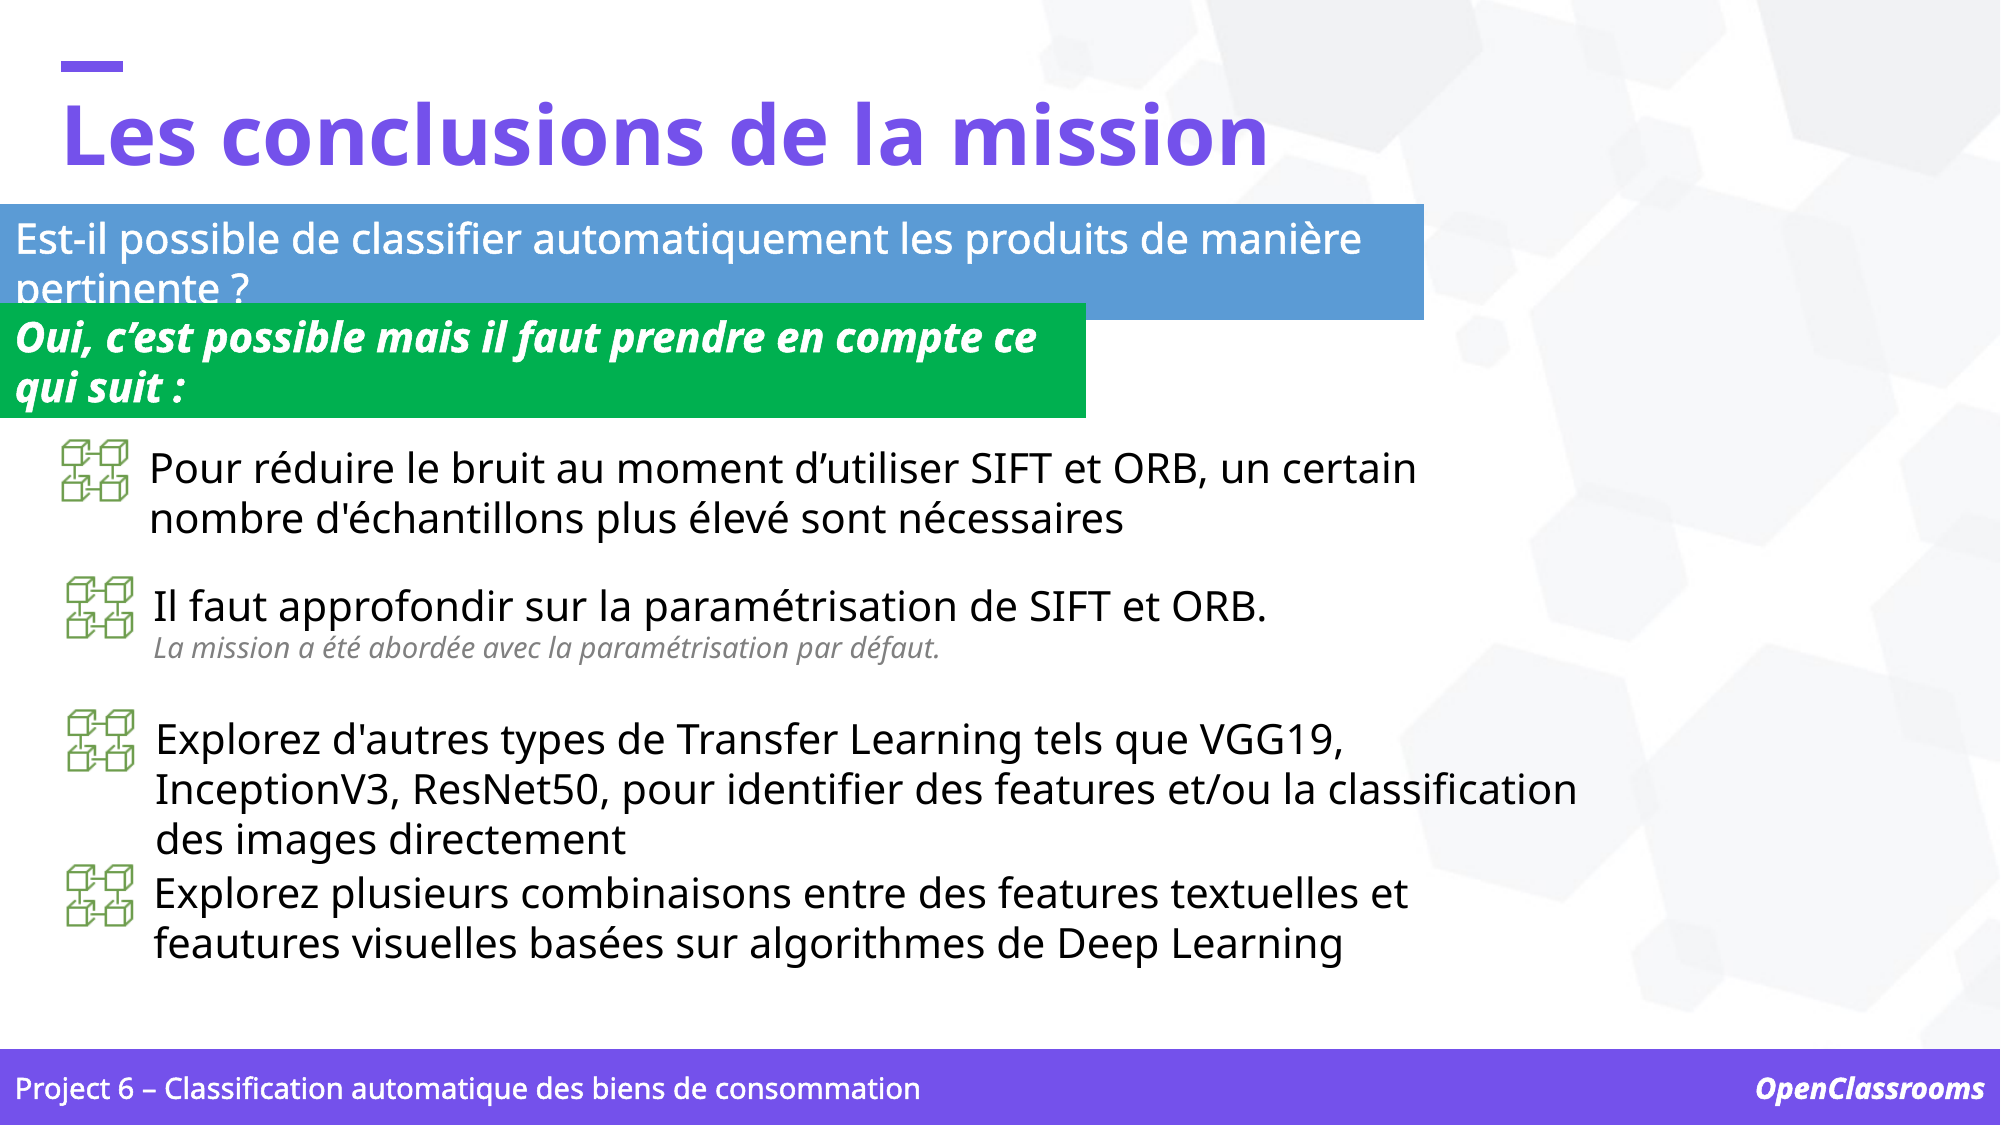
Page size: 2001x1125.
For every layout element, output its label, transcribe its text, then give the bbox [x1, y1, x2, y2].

text_box Il faut approfondir sur la paramétrisation de SIFT et ORB. La mission a été abordée avec la paramétrisation par défaut. [138, 572, 1300, 672]
text_box Explorez d'autres types de Transfer Learning tels que VGG19, InceptionV3, ResNet50, pour identifier des features et/ou la classification des images directement [140, 705, 1617, 870]
picture [0, 0, 2001, 1125]
text_box [61, 61, 123, 70]
text_box Explorez plusieurs combinaisons entre des features textuelles et feautures visuelles basées sur algorithmes de Deep Learning [138, 859, 1593, 975]
text_box Oui, c’est possible mais il faut prendre en compte ce qui suit : [0, 303, 1086, 418]
text_box Les conclusions de la mission [45, 70, 1764, 206]
text_box [0, 1049, 2000, 1125]
text_box Est-il possible de classifier automatiquement les produits de manière pertinente ? [0, 204, 1424, 320]
text_box Project 6 – Classification automatique des biens de consommation [0, 1062, 1474, 1112]
text_box OpenClassrooms [1729, 1062, 2000, 1112]
text_box Pour réduire le bruit au moment d’utiliser SIFT et ORB, un certain nombre d'échantillons plus élevé sont nécessaires [133, 434, 1474, 549]
